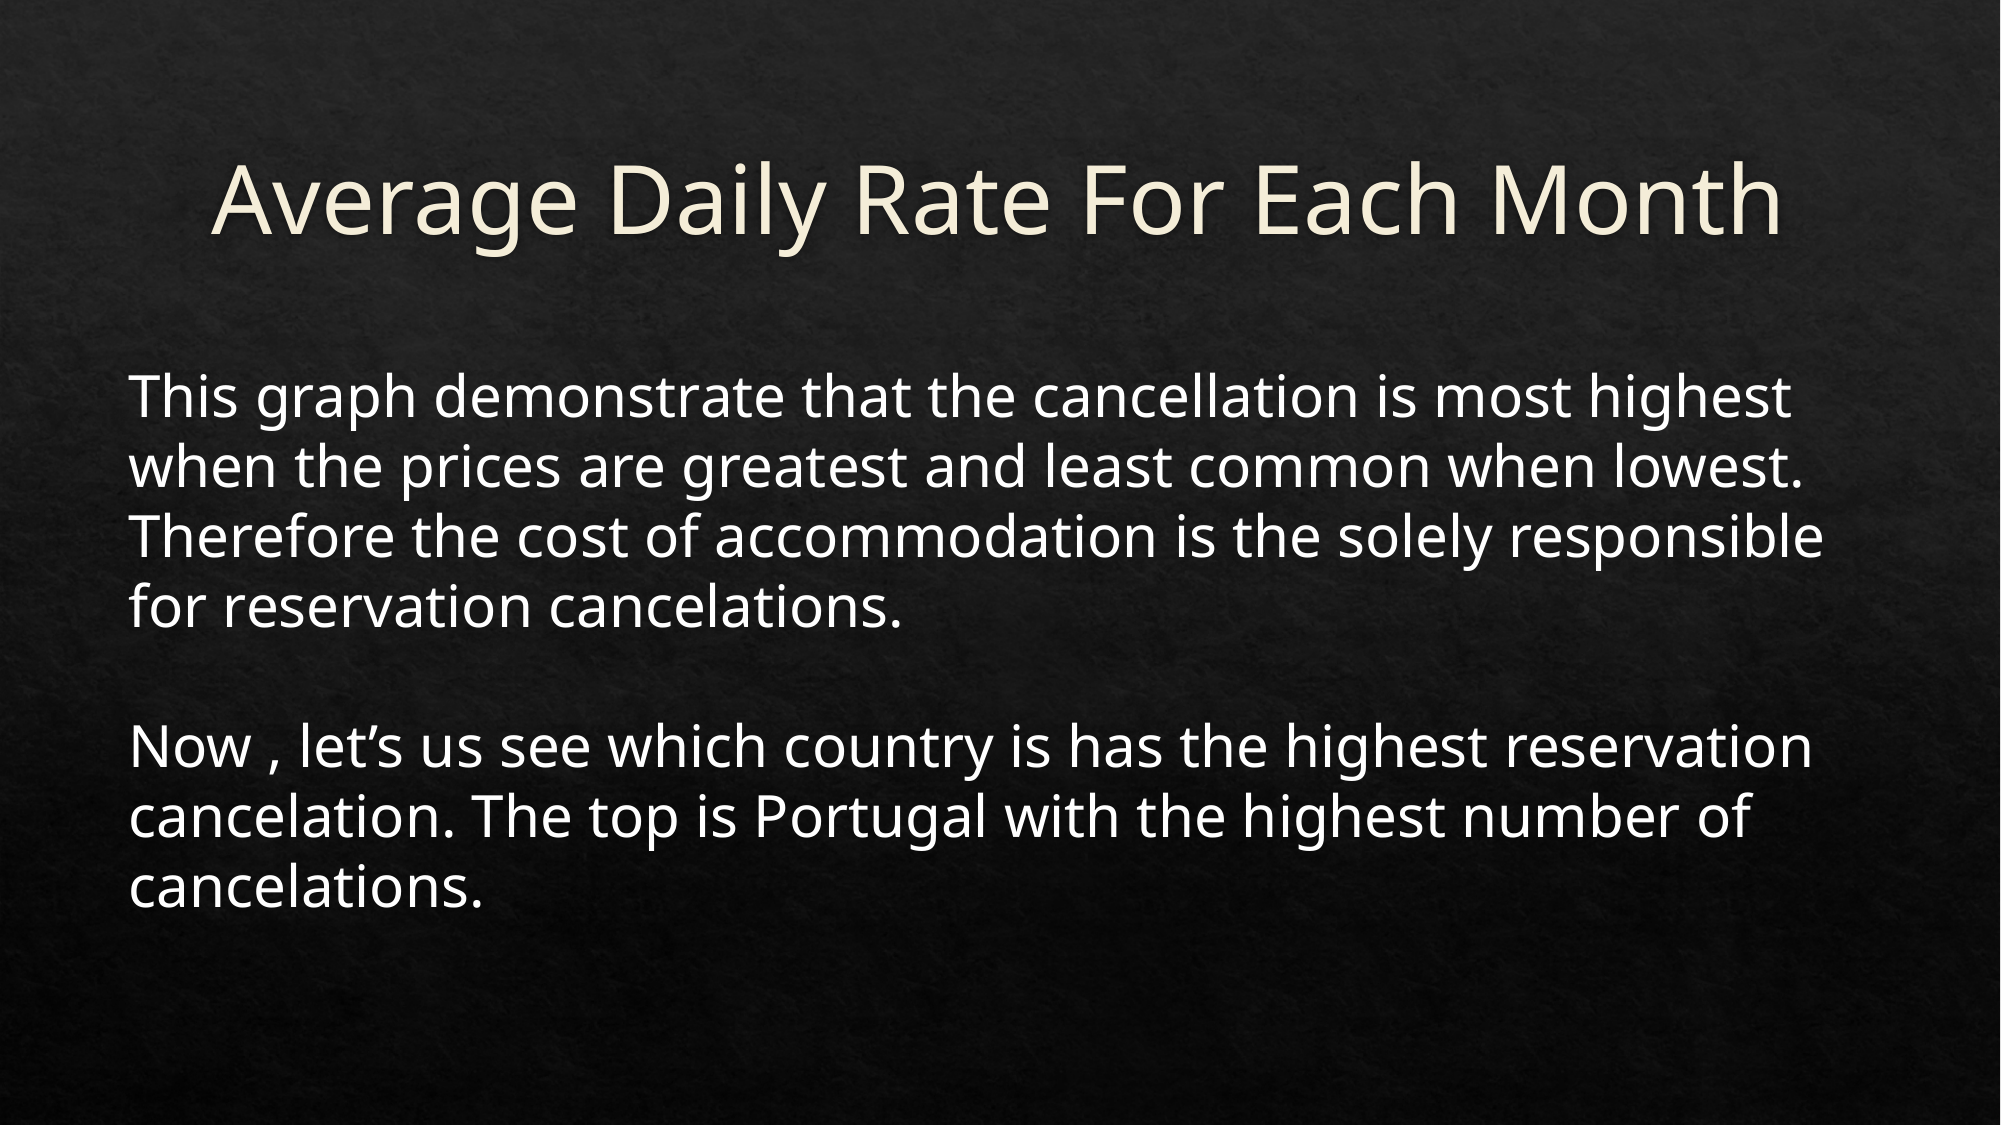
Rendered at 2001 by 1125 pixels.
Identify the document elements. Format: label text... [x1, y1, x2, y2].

text_box This graph demonstrate that the cancellation is most highest when the prices are greatest and least common when lowest. Therefore the cost of accommodation is the solely responsible for reservation cancelations. Now , let’s us see which country is has the highest reservation cancelation. The top is Portugal with the highest number of cancelations. [113, 351, 1888, 927]
title Average Daily Rate For Each Month [149, 99, 1849, 307]
